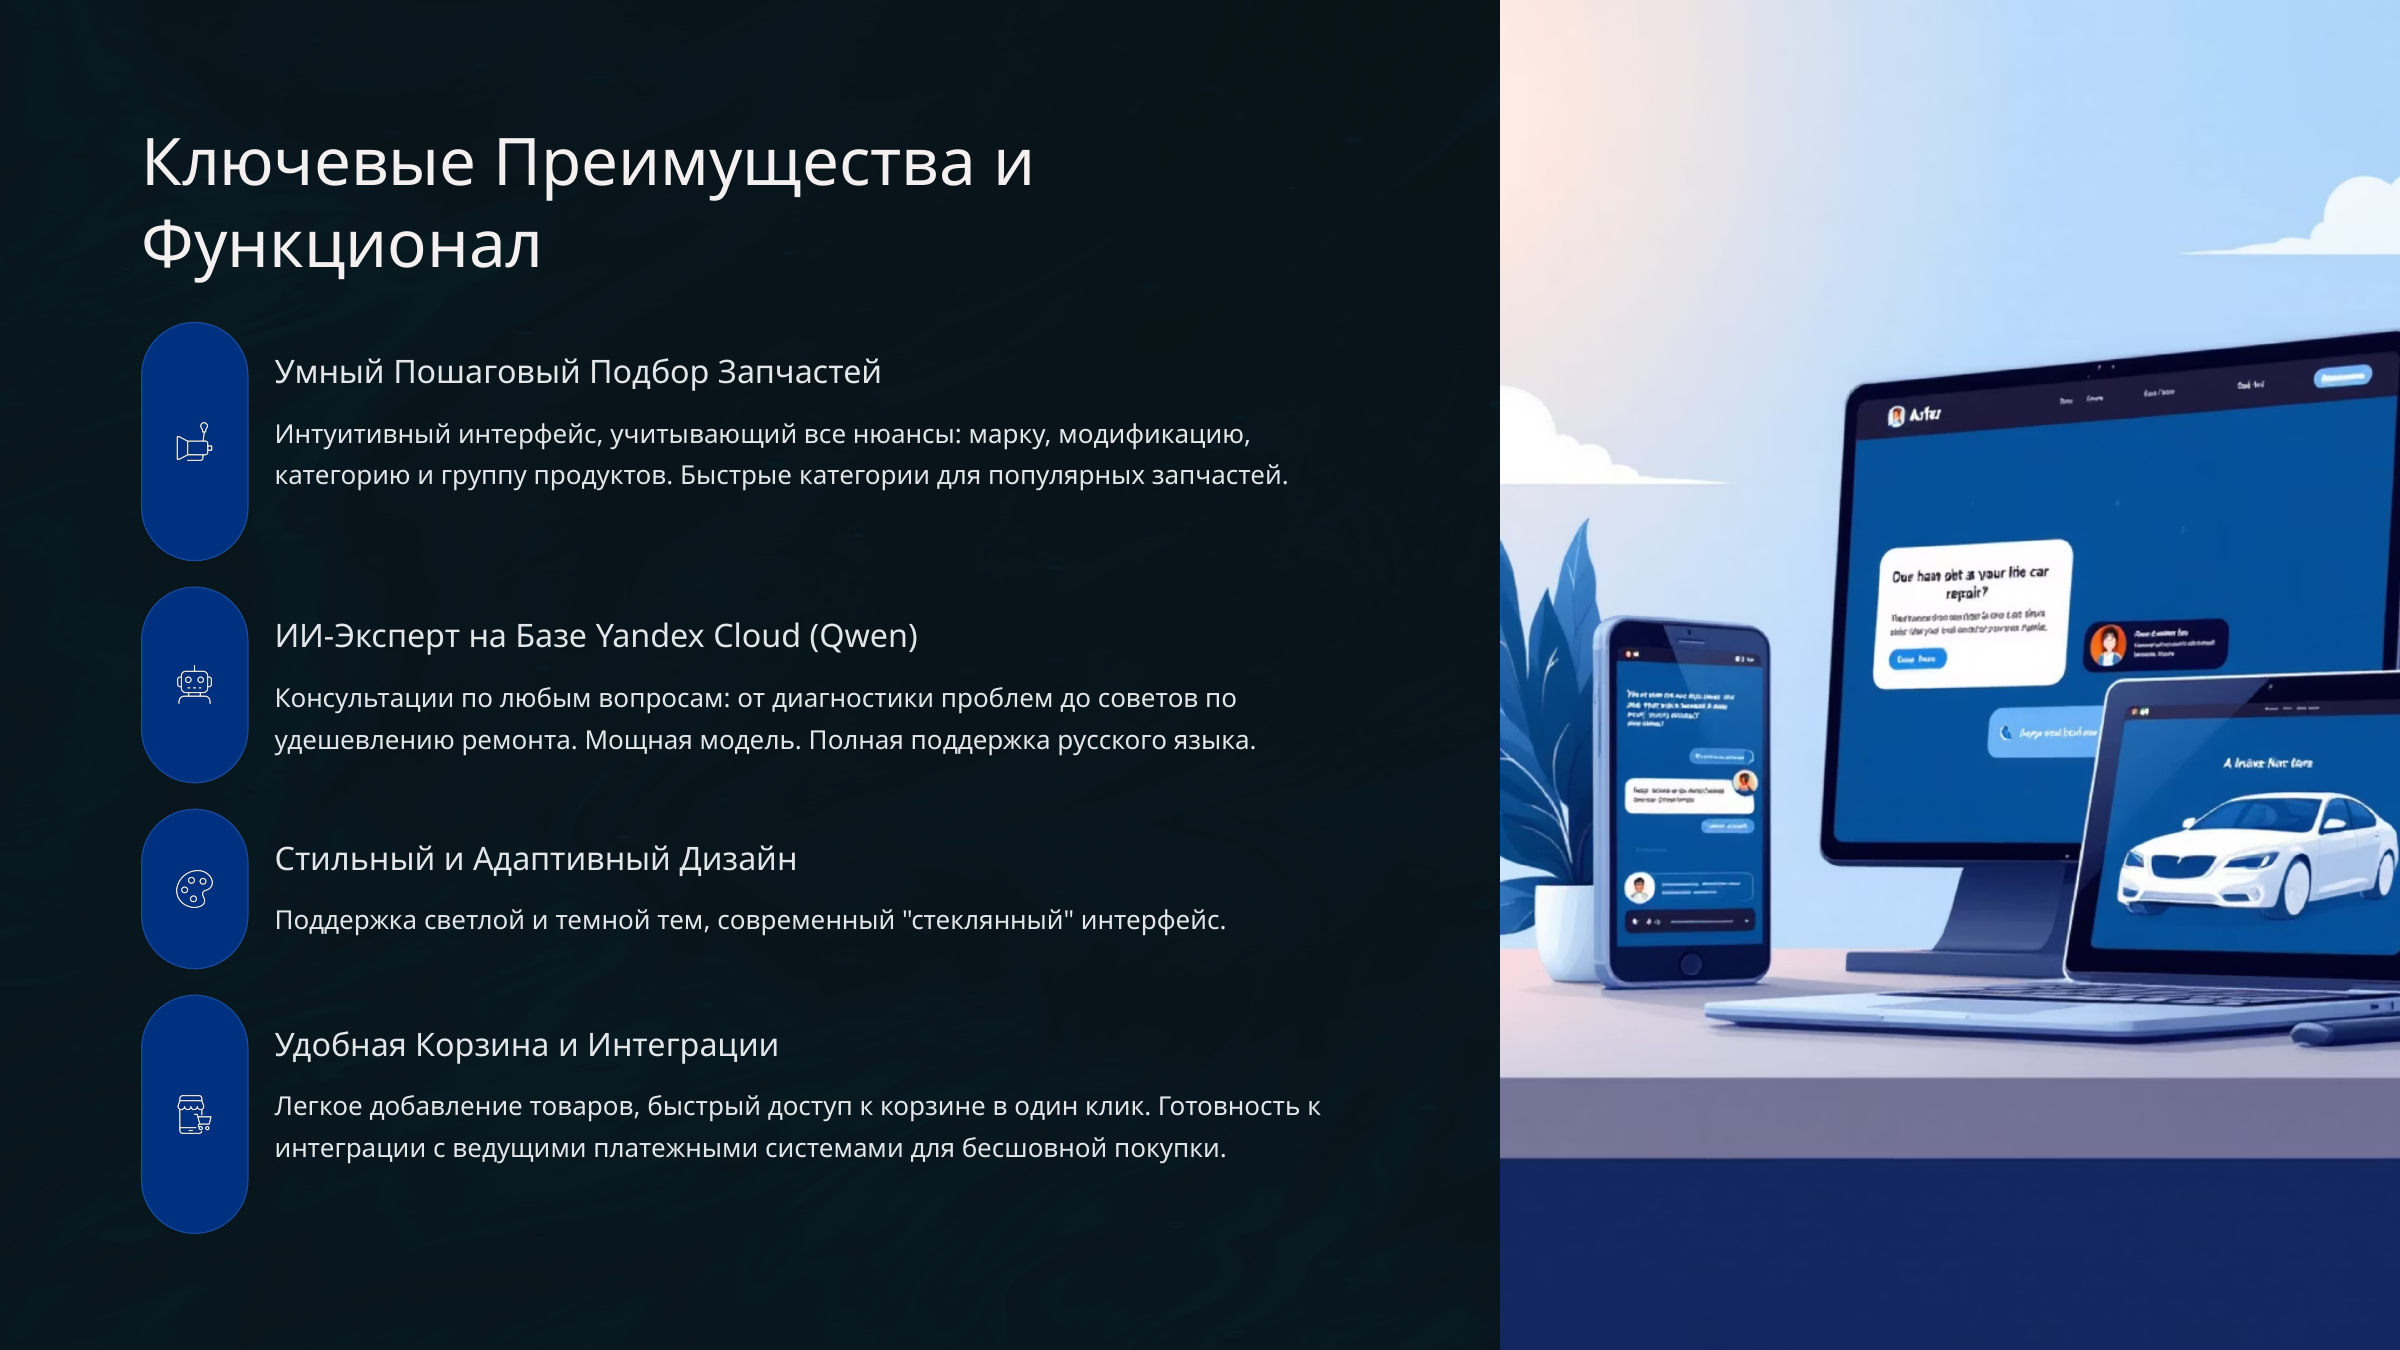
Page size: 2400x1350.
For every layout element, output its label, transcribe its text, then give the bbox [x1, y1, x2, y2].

text_box Умный Пошаговый Подбор Запчастей [274, 349, 921, 391]
text_box [141, 587, 248, 783]
text_box ИИ-Эксперт на Базе Yandex Cloud (Qwen) [274, 613, 957, 656]
text_box Стильный и Адаптивный Дизайн [274, 835, 846, 878]
picture [1499, 0, 2400, 1350]
text_box Консультации по любым вопросам: от диагностики проблем до советов по удешевлению ремонта. Мощная модель. Полная поддержка русского языка. [274, 671, 1359, 757]
text_box [141, 809, 248, 969]
text_box Удобная Корзина и Интеграции [274, 1021, 814, 1064]
picture [174, 421, 215, 462]
text_box [141, 995, 248, 1234]
picture [174, 869, 215, 909]
picture [174, 664, 215, 705]
text_box [141, 322, 248, 561]
text_box Поддержка светлой и темной тем, современный "стеклянный" интерфейс. [274, 893, 1359, 936]
text_box Легкое добавление товаров, быстрый доступ к корзине в один клик. Готовность к интеграции с ведущими платежными системами для бесшовной покупки. [274, 1079, 1359, 1207]
text_box Интуитивный интерфейс, учитывающий все нюансы: марку, модификацию, категорию и группу продуктов. Быстрые категории для популярных запчастей. [274, 406, 1359, 534]
picture [174, 1094, 215, 1135]
text_box Ключевые Преимущества и Функционал [141, 116, 1359, 283]
